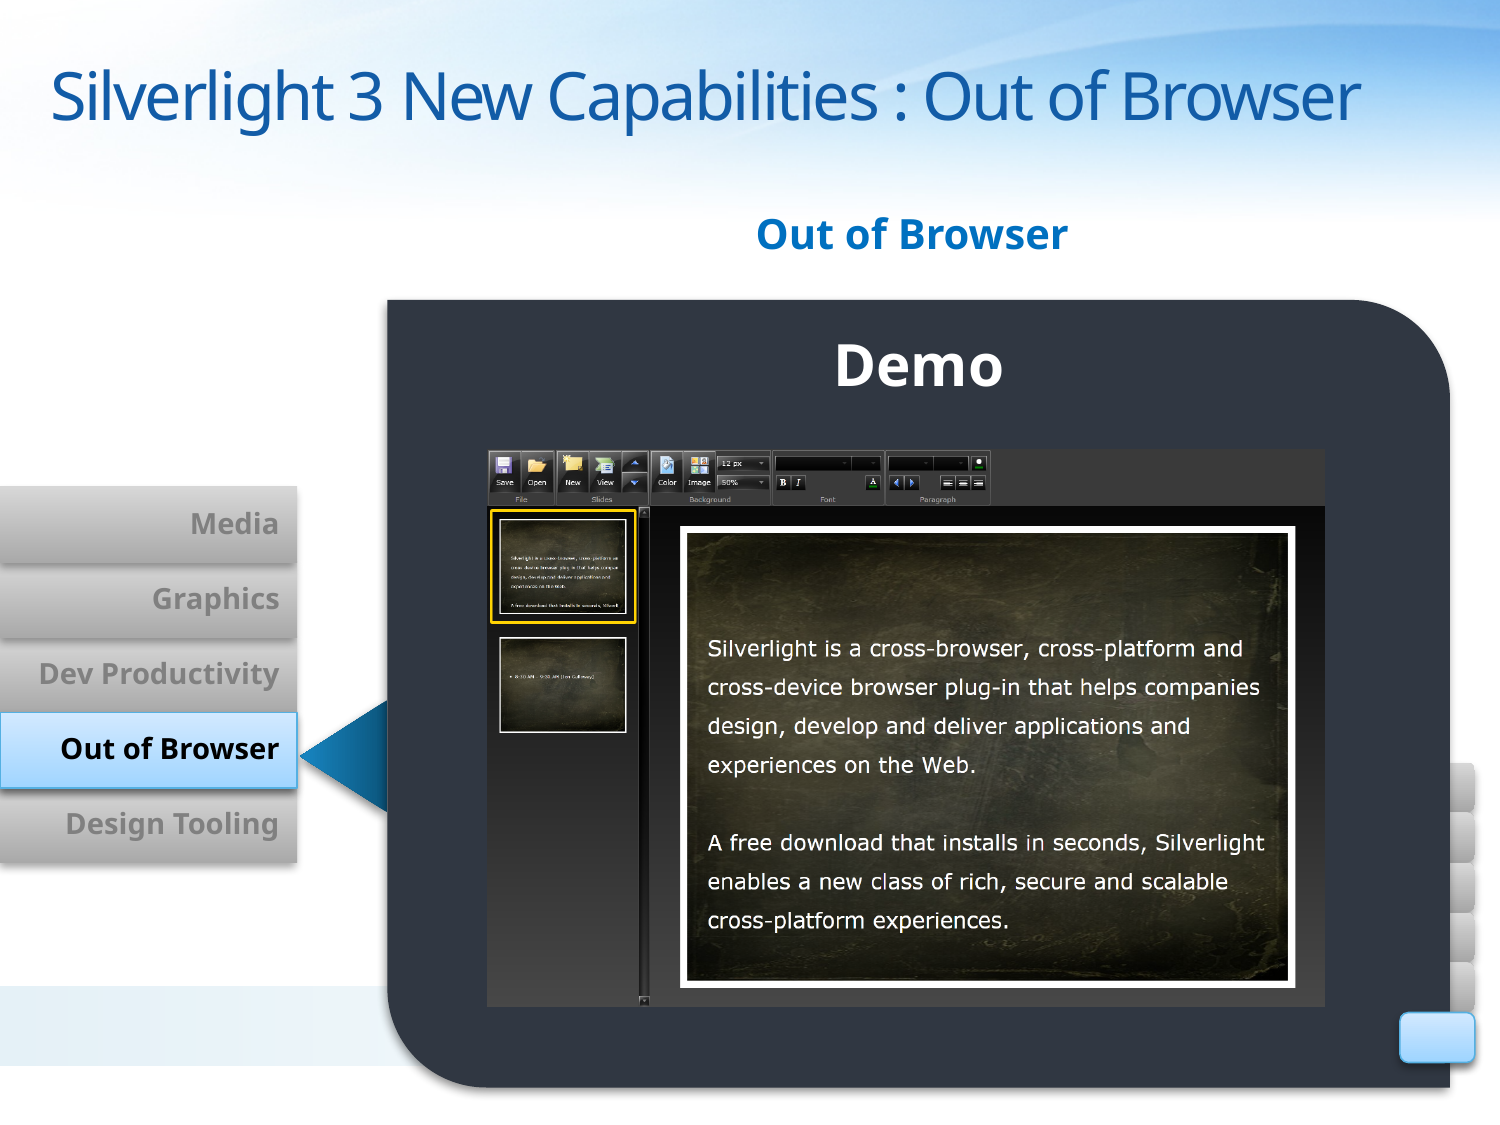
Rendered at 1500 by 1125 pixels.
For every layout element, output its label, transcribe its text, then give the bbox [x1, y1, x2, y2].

text_box [304, 705, 379, 808]
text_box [0, 486, 298, 863]
text_box Demo [387, 299, 1450, 1088]
title Silverlight 3 New Capabilities : Out of Browser [50, 62, 1450, 208]
picture [0, 0, 1500, 1125]
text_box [1399, 762, 1476, 1063]
text_box Out of Browser [437, 208, 1388, 265]
